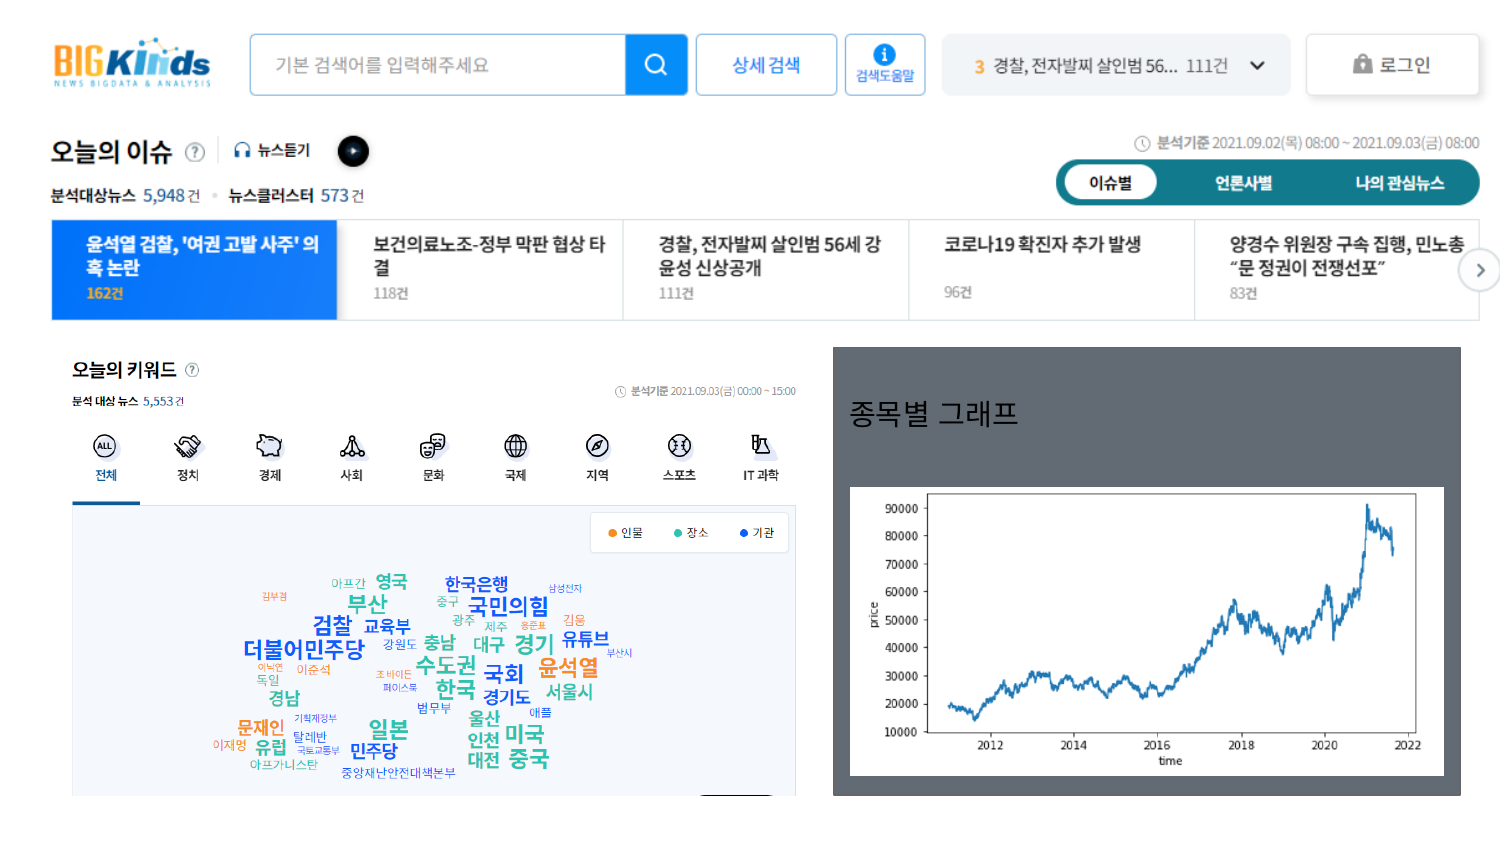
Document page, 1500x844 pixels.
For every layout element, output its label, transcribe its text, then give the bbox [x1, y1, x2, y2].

picture [850, 486, 1444, 777]
text_box 종목별 그래프 [834, 347, 1460, 796]
picture [46, 354, 810, 796]
picture [5, 0, 1500, 111]
picture [5, 125, 1500, 331]
